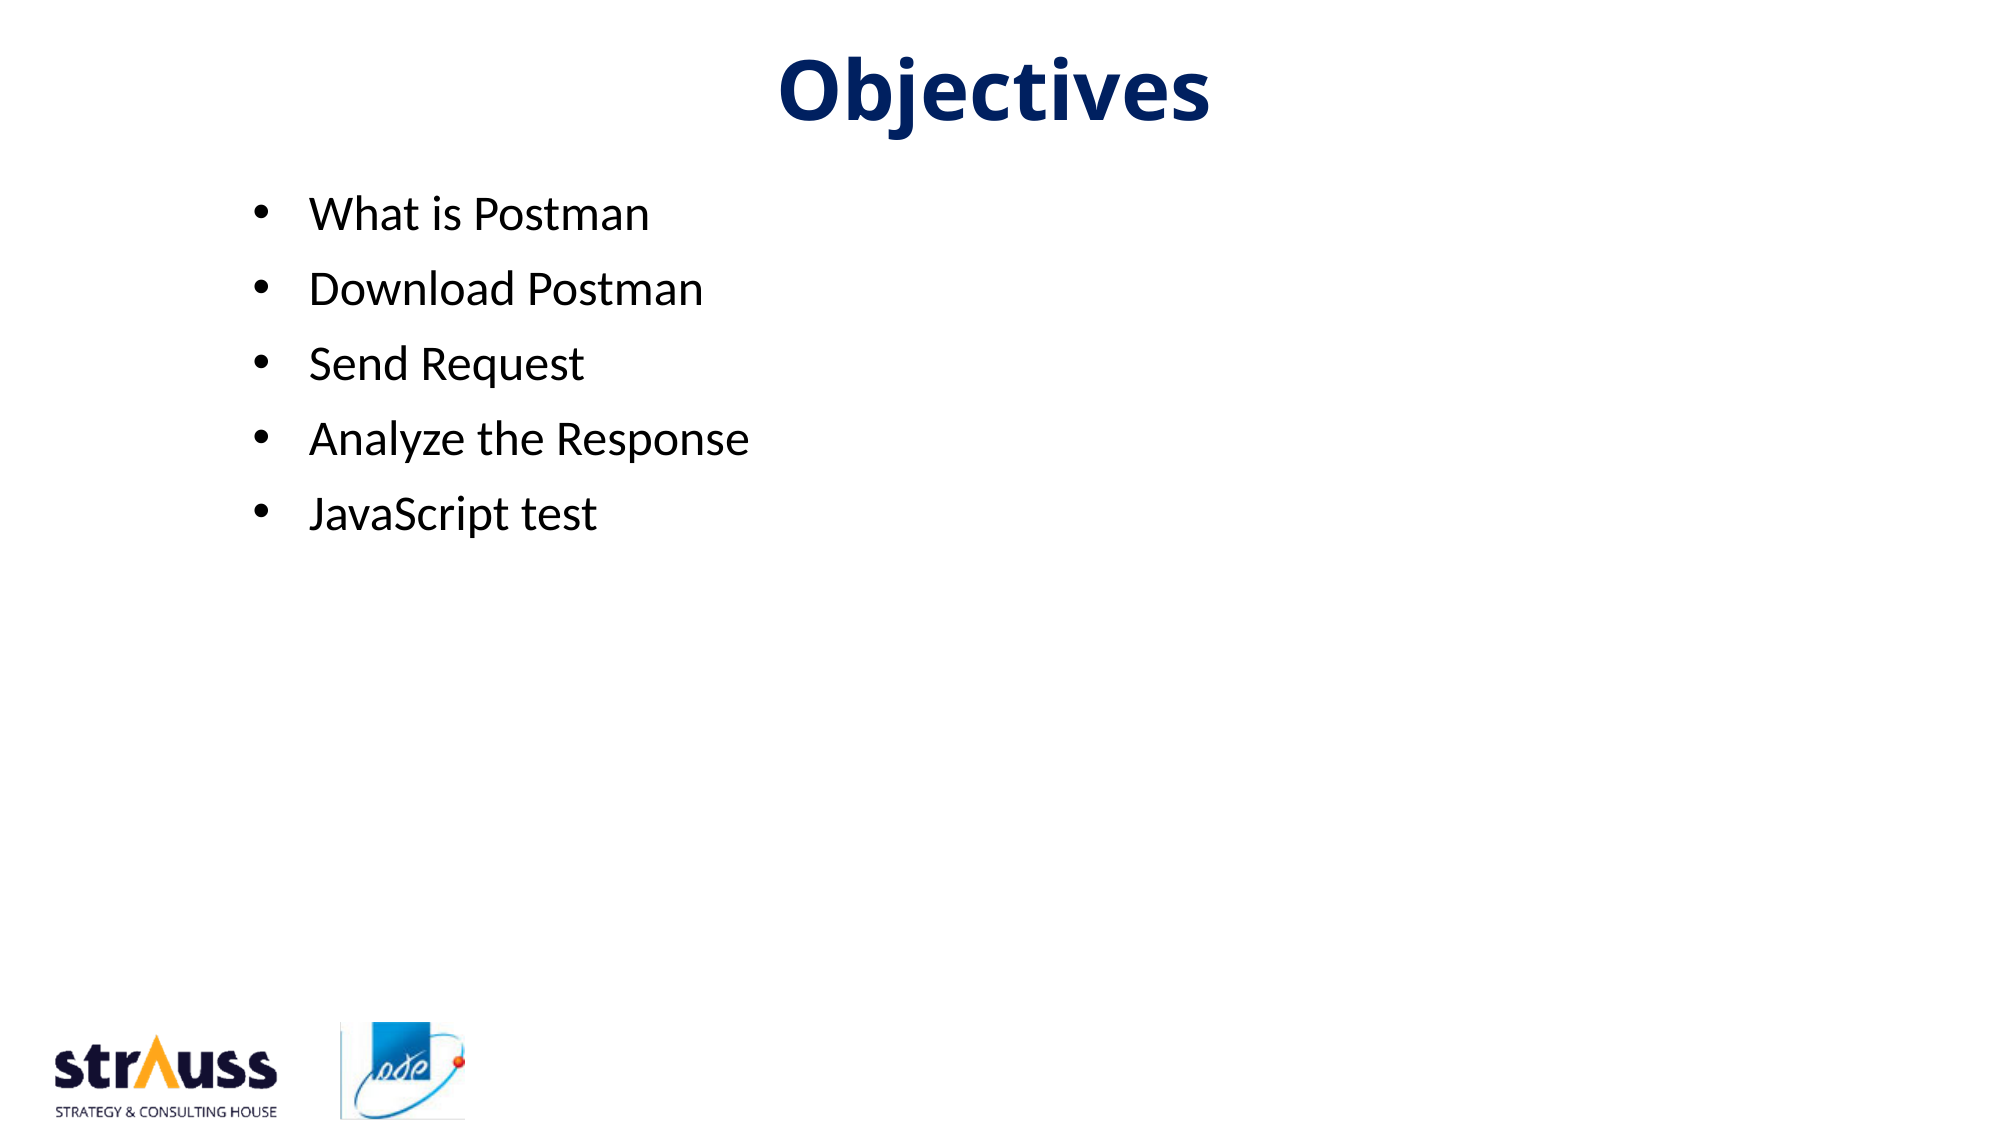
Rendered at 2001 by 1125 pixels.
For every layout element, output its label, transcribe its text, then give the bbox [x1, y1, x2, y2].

picture [46, 1026, 283, 1125]
subtitle What is Postman Download Postman Send Request Analyze the Response JavaScript test [237, 179, 1909, 990]
picture [339, 1022, 465, 1122]
text_box Objectives [547, 41, 1442, 146]
